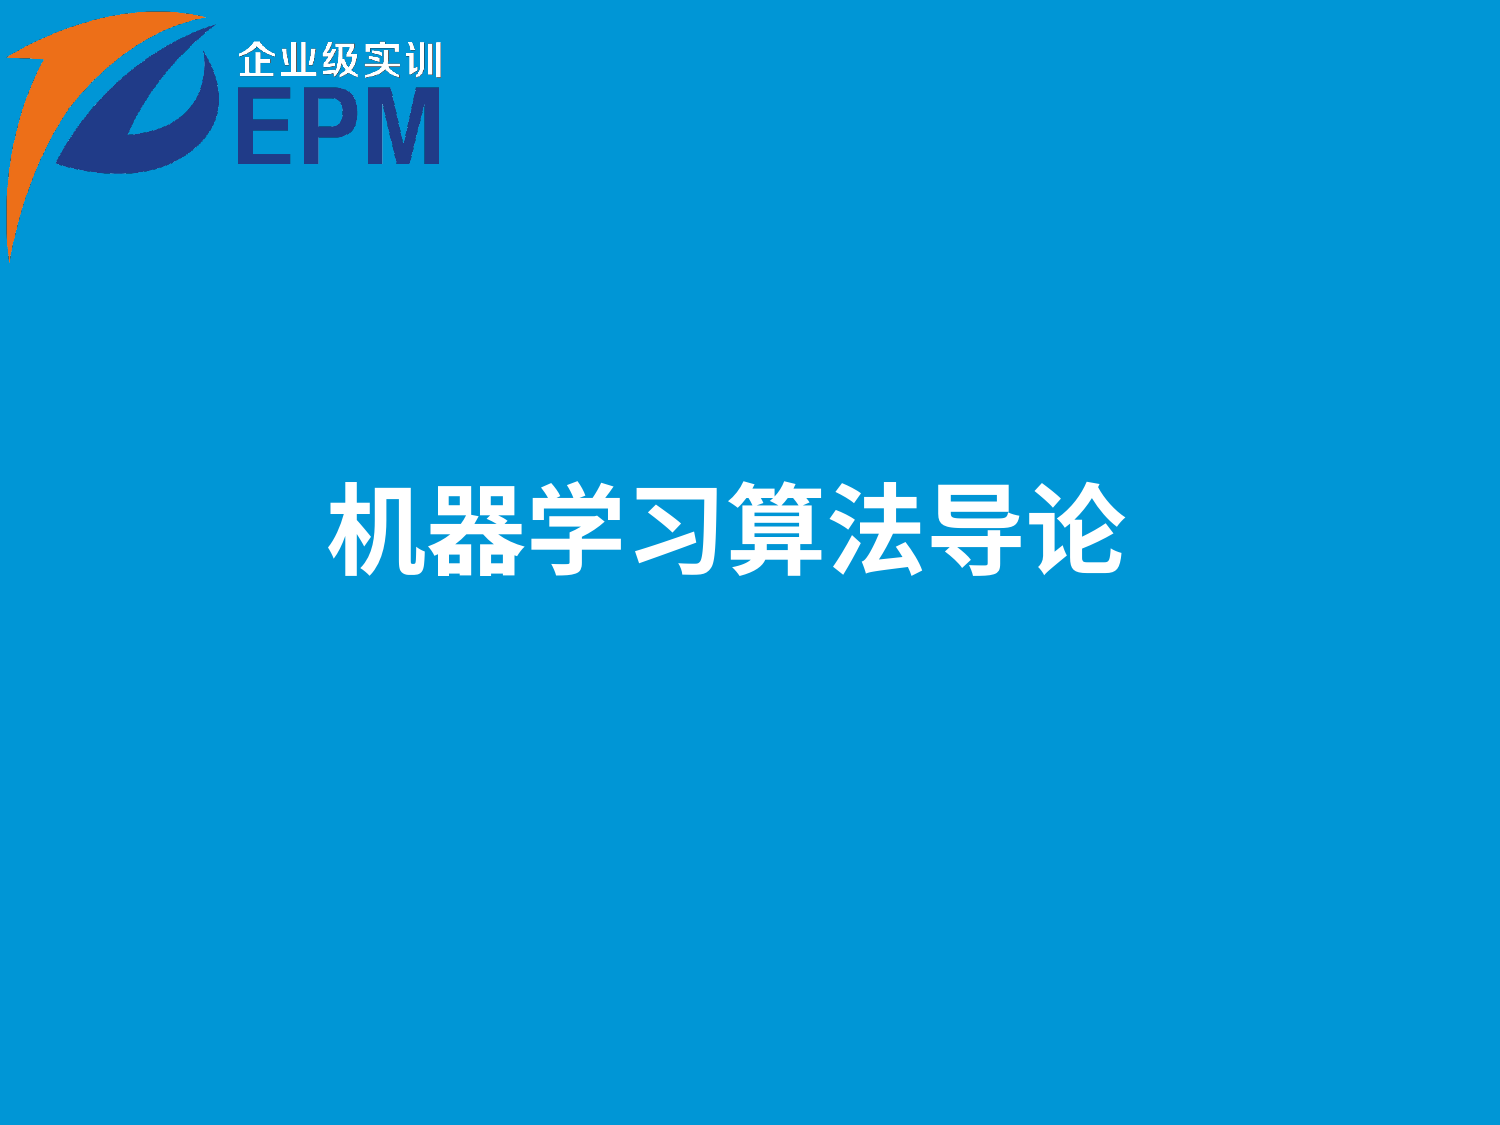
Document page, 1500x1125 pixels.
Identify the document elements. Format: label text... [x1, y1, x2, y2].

picture [369, 88, 438, 163]
picture [240, 53, 273, 75]
picture [407, 54, 417, 74]
picture [57, 28, 218, 173]
picture [239, 88, 289, 163]
picture [283, 49, 288, 65]
picture [369, 57, 379, 61]
picture [310, 49, 315, 65]
picture [366, 42, 398, 51]
picture [366, 51, 399, 77]
picture [305, 88, 356, 163]
picture [417, 43, 424, 76]
picture [323, 43, 335, 67]
picture [282, 43, 316, 75]
picture [240, 42, 274, 56]
picture [324, 44, 356, 76]
title 机器学习算法导论 [167, 380, 1286, 595]
picture [7, 12, 201, 258]
